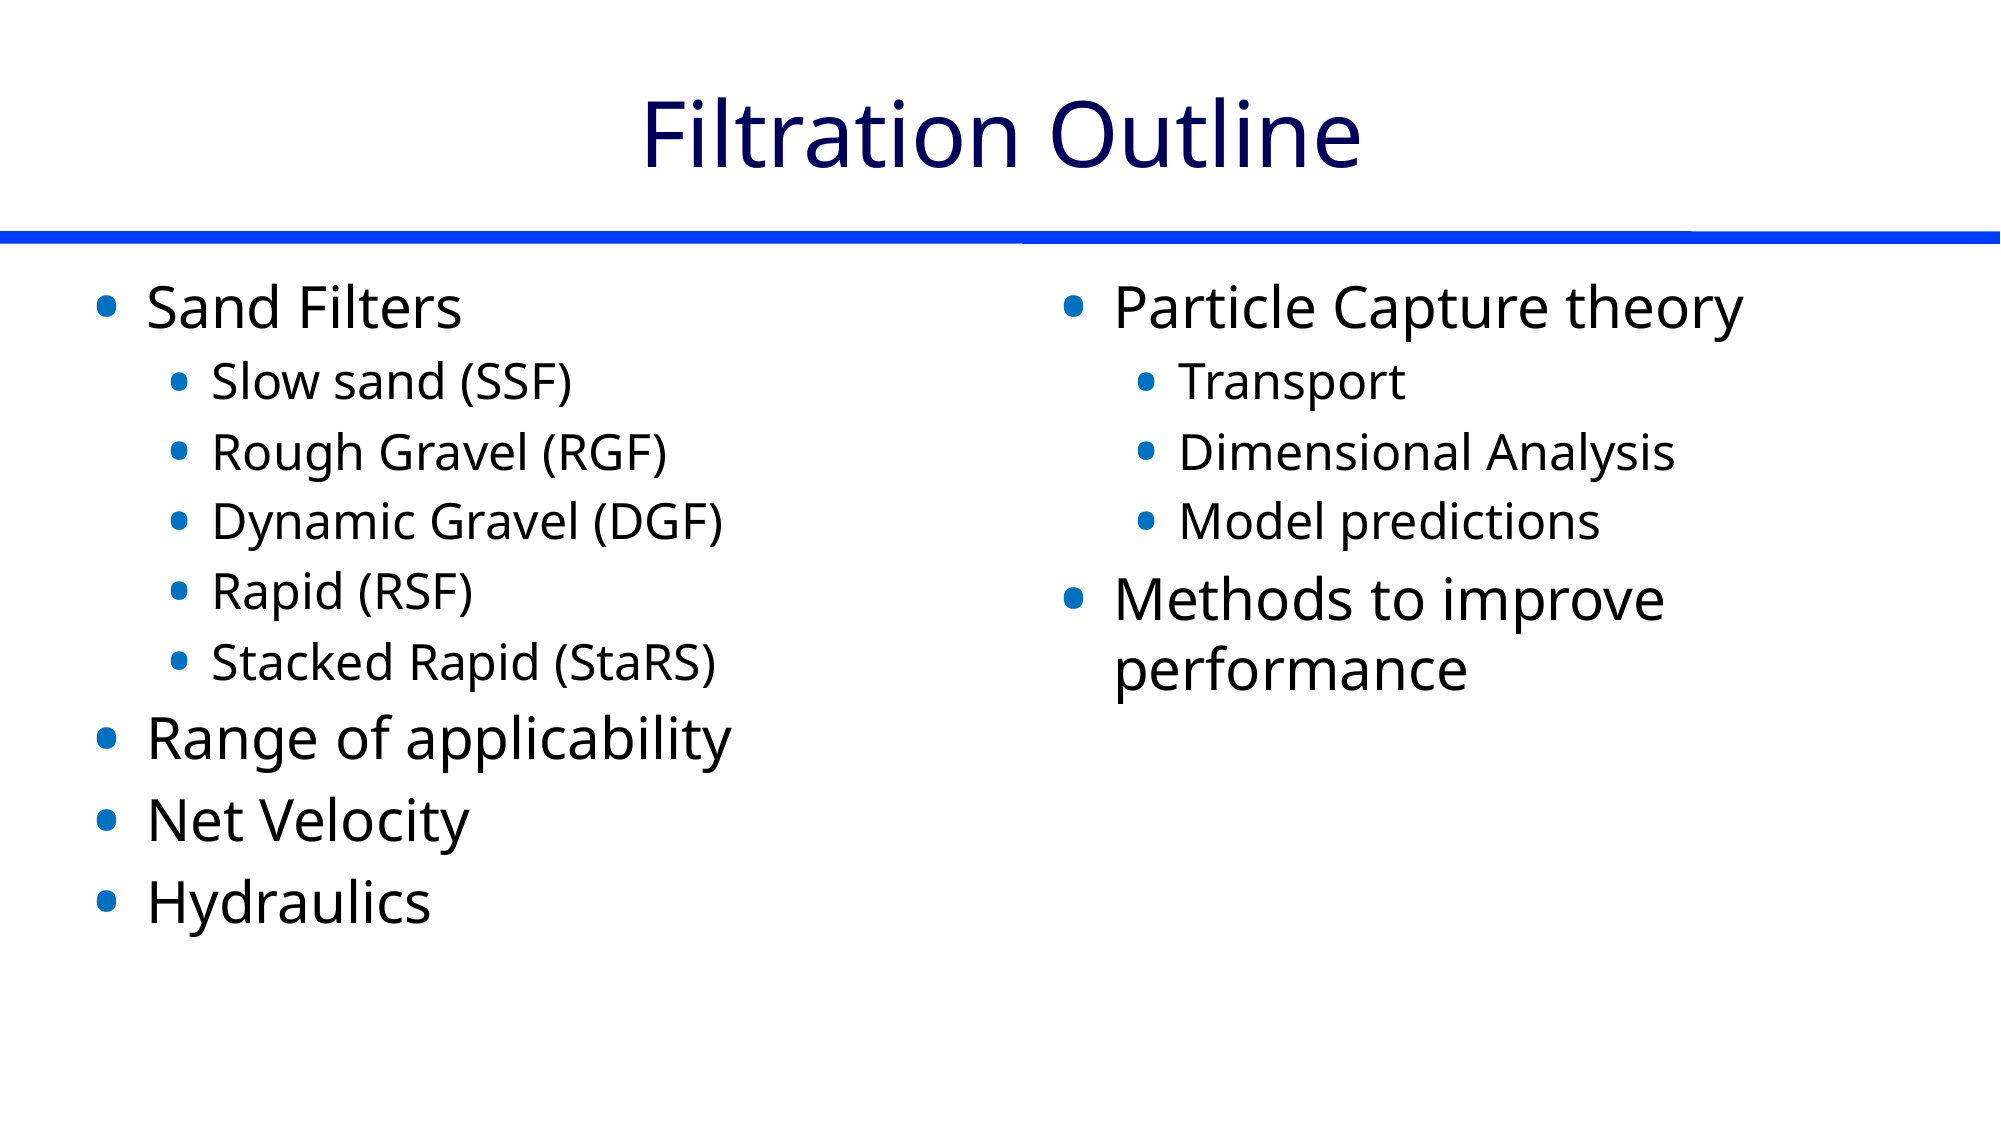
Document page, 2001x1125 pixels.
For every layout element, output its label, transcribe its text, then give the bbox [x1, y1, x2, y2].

list Particle Capture theory Transport Dimensional Analysis Model predictions Methods to improve performance [1041, 262, 1931, 1006]
title Filtration Outline [75, 37, 1930, 225]
list Sand Filters Slow sand (SSF) Rough Gravel (RGF) Dynamic Gravel (DGF) Rapid (RSF) Stacked Rapid (StaRS) Range of applicability Net Velocity Hydraulics [74, 262, 964, 1006]
